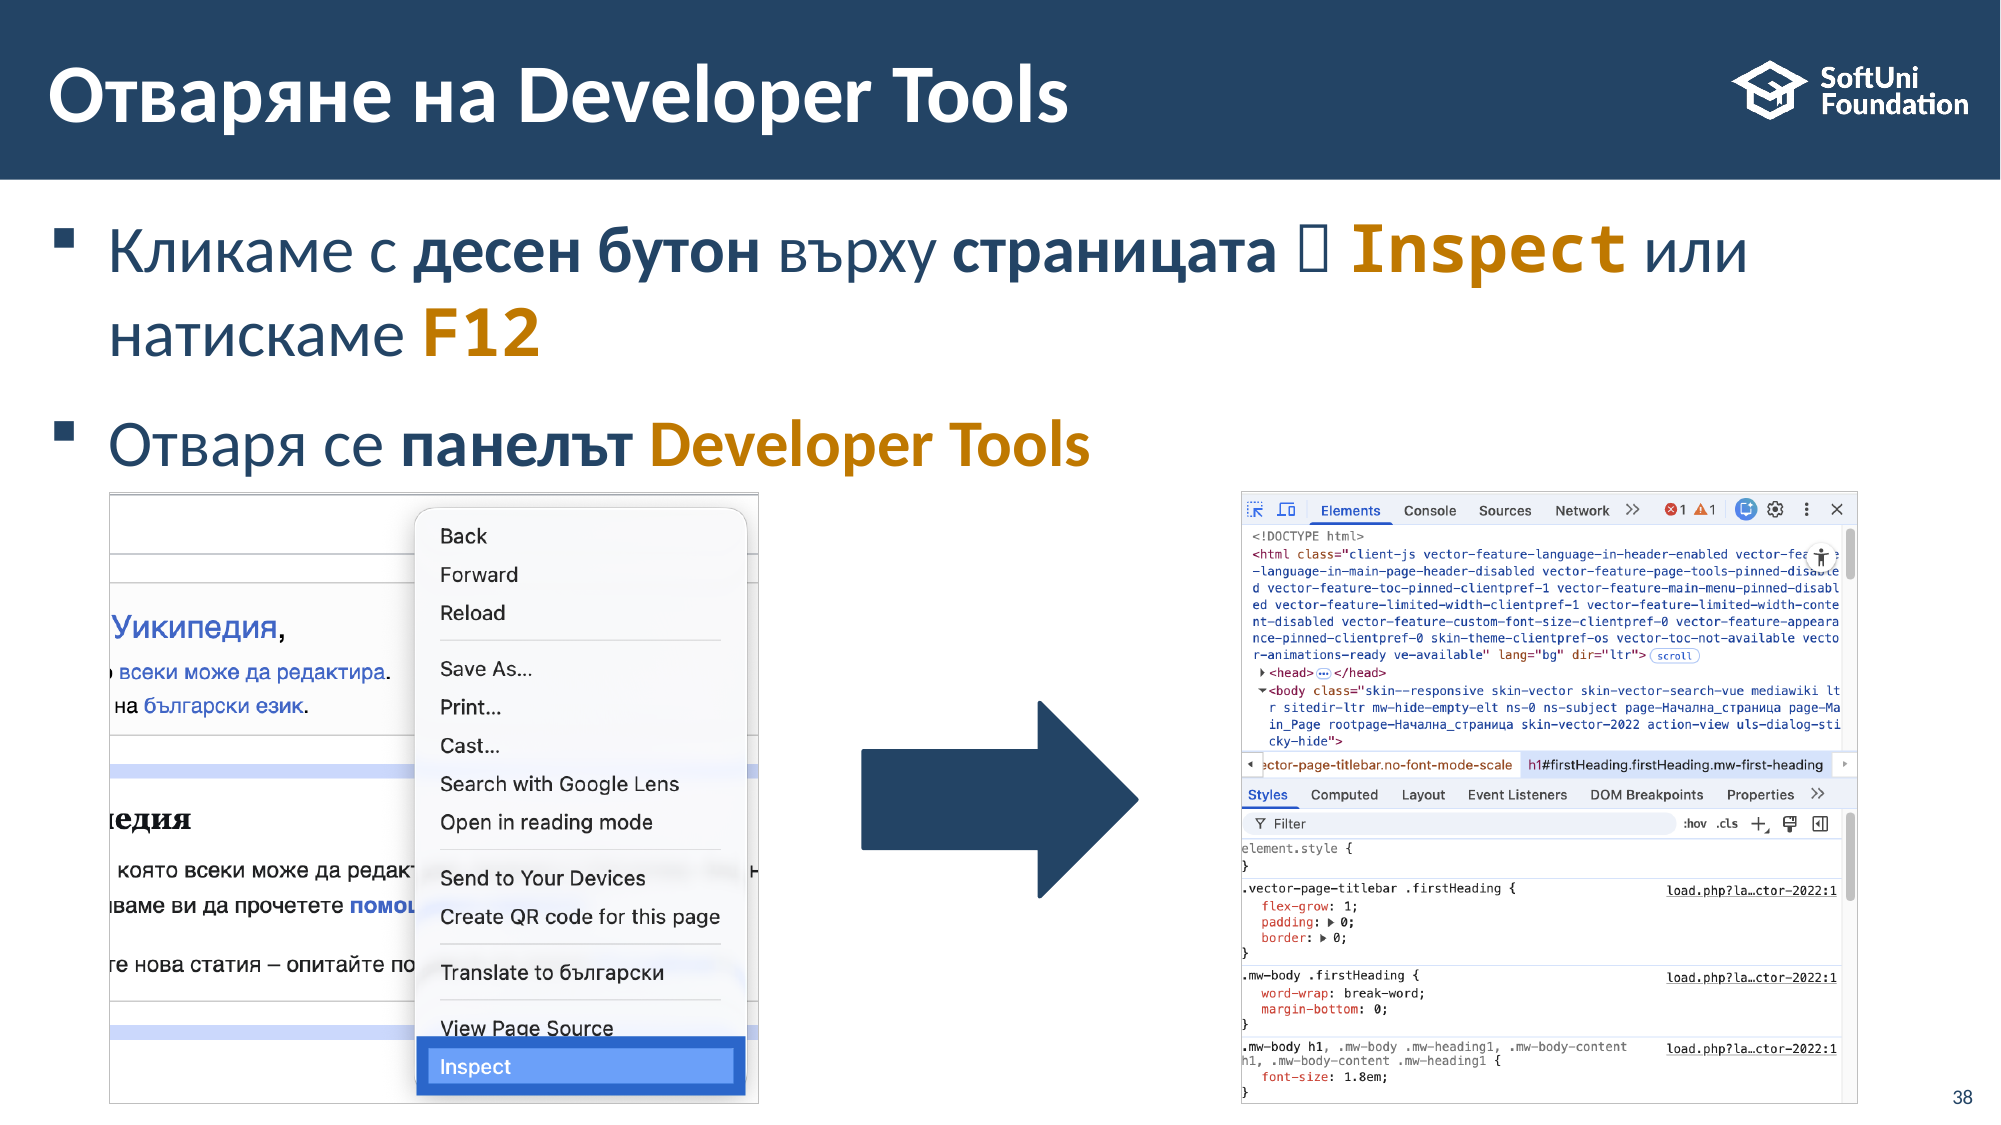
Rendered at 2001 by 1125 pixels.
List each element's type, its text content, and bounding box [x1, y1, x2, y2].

slide_number 38 [1927, 1067, 1989, 1117]
picture [1241, 491, 1859, 1104]
picture [108, 492, 759, 1104]
list Кликаме с десен бутон върху страницата  Inspect или натискаме F12 Отваря се панелът Developer Tools [31, 196, 1970, 1104]
picture [1731, 60, 1968, 120]
text_box [861, 700, 1139, 899]
title Отваряне на Developer Tools [31, 16, 1716, 162]
